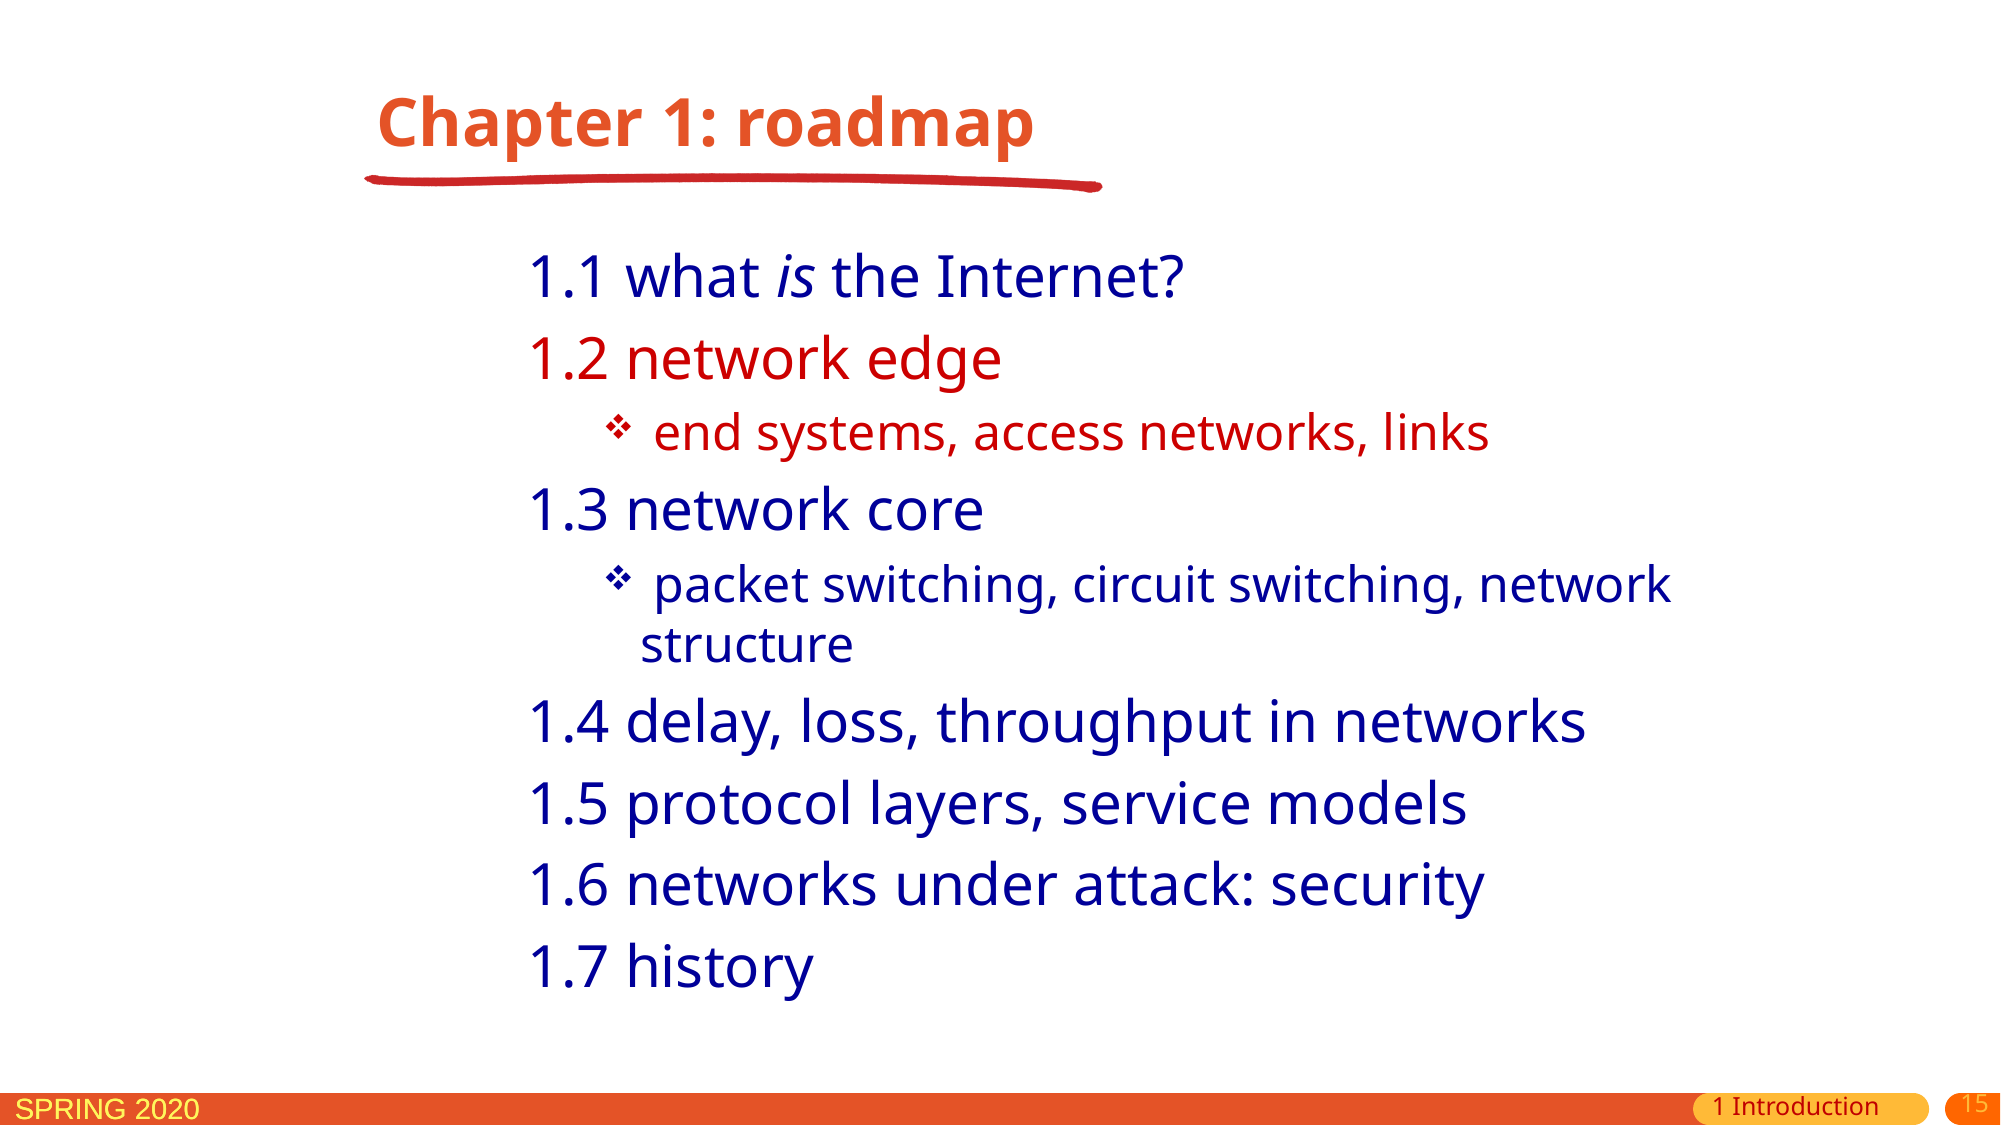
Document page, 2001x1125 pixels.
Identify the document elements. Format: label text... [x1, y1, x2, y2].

list 1.1 what is the Internet? 1.2 network edge end systems, access networks, links 1.3 network core packet switching, circuit switching, network structure 1.4 delay, loss, throughput in networks 1.5 protocol layers, service models 1.6 networks under attack: security 1.7 history [438, 231, 1785, 995]
title Chapter 1: roadmap [361, 61, 2000, 180]
footer 1 Introduction [1696, 1090, 1925, 1121]
slide_number 15 [1944, 1090, 2000, 1125]
picture [361, 168, 1112, 198]
